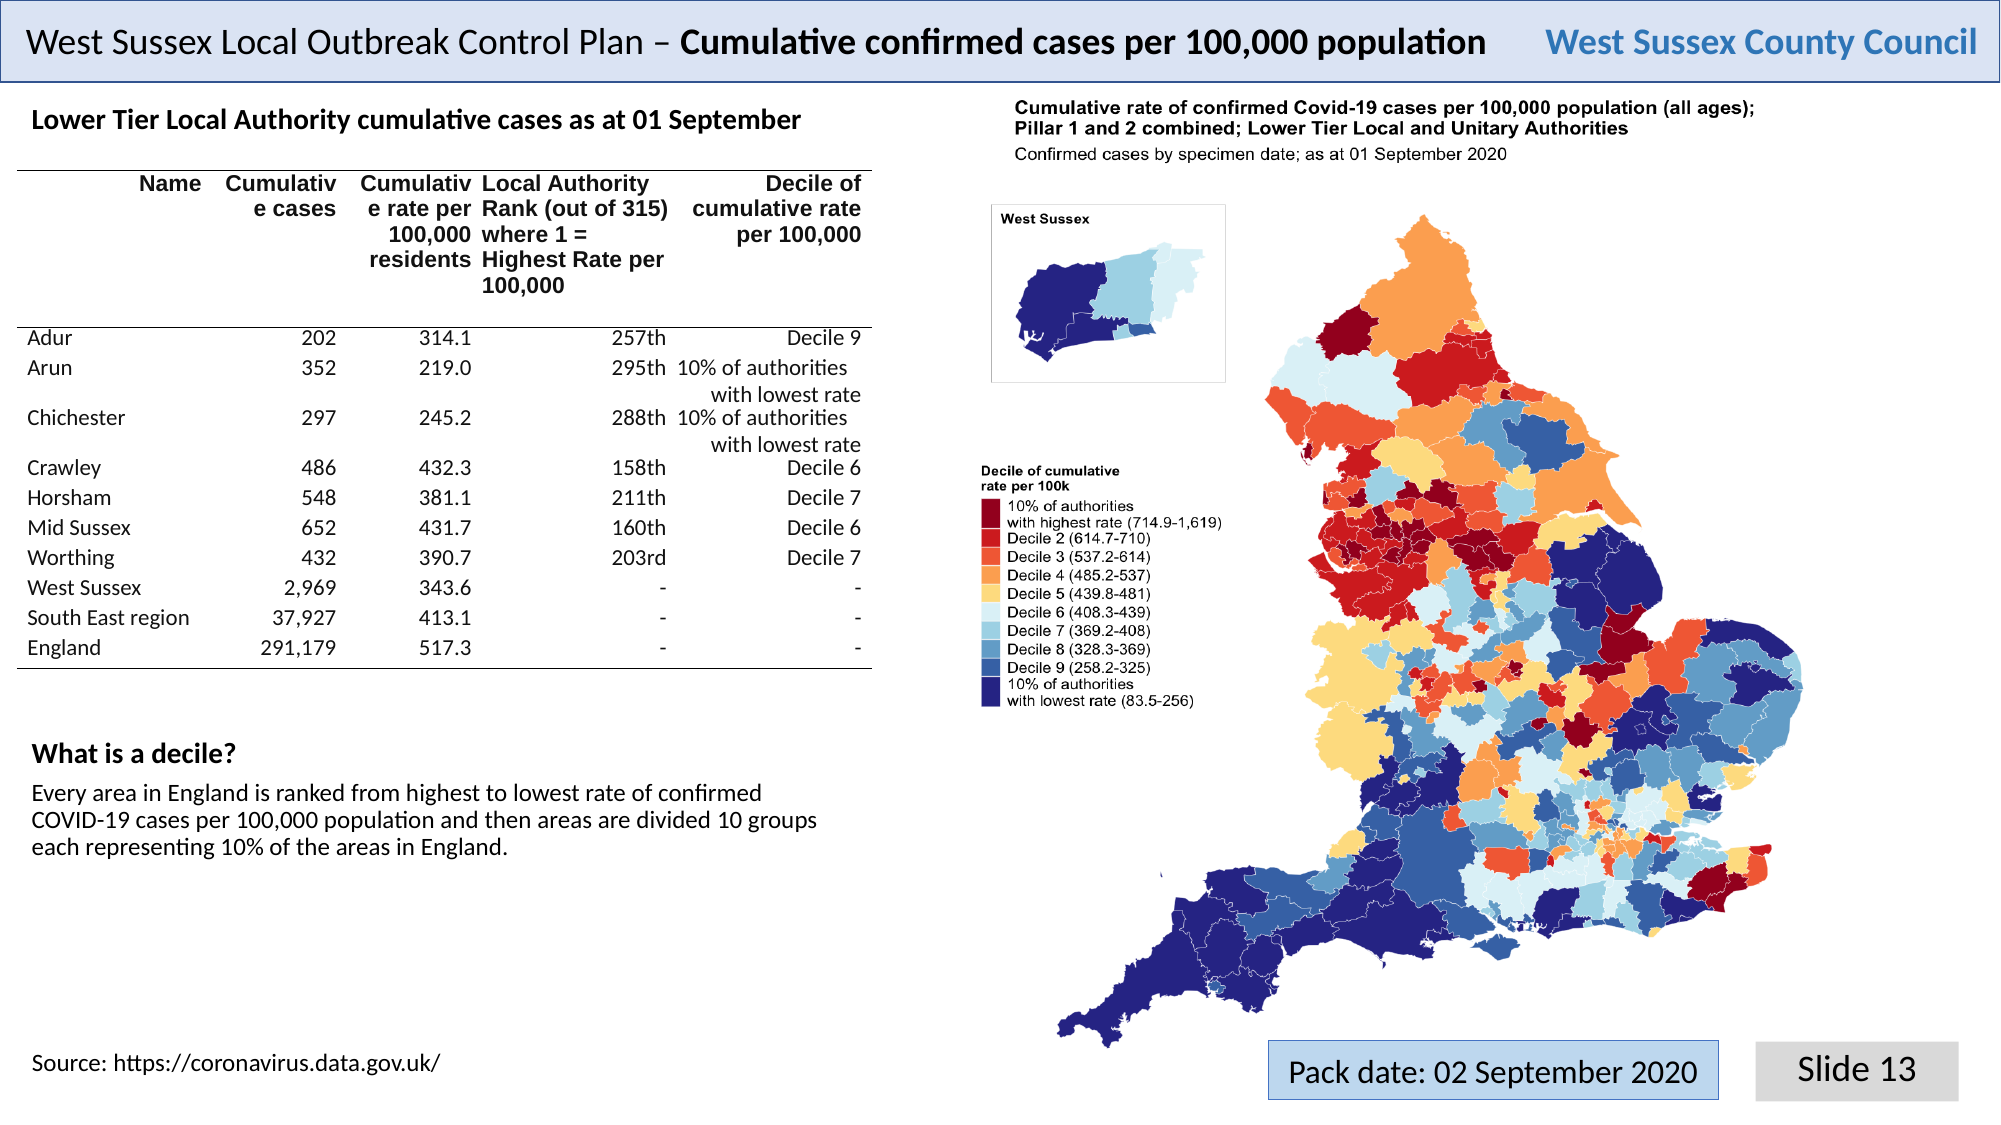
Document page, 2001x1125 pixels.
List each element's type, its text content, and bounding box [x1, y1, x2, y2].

table_header Cumulative rate per 100,000 residents [347, 171, 482, 327]
table_cell 37,927 [212, 608, 347, 638]
table_cell West Sussex [17, 578, 212, 608]
table_cell 2,969 [212, 578, 347, 608]
table_cell 314.1 [347, 328, 482, 358]
table_cell 295th [482, 358, 677, 408]
picture [895, 91, 1959, 1104]
list What is a decile? [16, 731, 562, 772]
table_cell 245.2 [347, 408, 482, 458]
table_cell 413.1 [347, 608, 482, 638]
table_cell 652 [212, 518, 347, 548]
list Every area in England is ranked from highest to lowest rate of confirmed COVID-19 cases per 100,000 population and then areas are divided 10 groups each representing 10% of the areas in England. [16, 772, 853, 900]
table_cell Mid Sussex [17, 518, 212, 548]
table_cell 291,179 [212, 638, 347, 668]
table_cell 297 [212, 408, 347, 458]
table_cell 432 [212, 548, 347, 578]
table_cell 10% of authorities with lowest rate [677, 408, 872, 458]
table_cell South East region [17, 608, 212, 638]
table_cell 381.1 [347, 488, 482, 518]
table_cell 158th [482, 458, 677, 488]
table_cell 548 [212, 488, 347, 518]
table_cell 202 [212, 328, 347, 358]
table_header Name [17, 171, 212, 327]
table_cell Arun [17, 358, 212, 408]
table_cell Decile 6 [677, 518, 872, 548]
table_cell 343.6 [347, 578, 482, 608]
table_cell Decile 9 [677, 328, 872, 358]
list Lower Tier Local Authority cumulative cases as at 01 September [16, 97, 895, 173]
table_cell - [677, 638, 872, 668]
table_cell 390.7 [347, 548, 482, 578]
table_cell Worthing [17, 548, 212, 578]
table_cell - [482, 578, 677, 608]
table_cell 288th [482, 408, 677, 458]
table_cell 431.7 [347, 518, 482, 548]
table_header Cumulative cases [212, 171, 347, 327]
table_cell 517.3 [347, 638, 482, 668]
list Source: https://coronavirus.data.gov.uk/ [17, 1042, 660, 1103]
table_cell 257th [482, 328, 677, 358]
table_cell Chichester [17, 408, 212, 458]
table_cell 160th [482, 518, 677, 548]
table_cell Crawley [17, 458, 212, 488]
table_cell - [677, 578, 872, 608]
table_cell 432.3 [347, 458, 482, 488]
table_cell - [482, 638, 677, 668]
table_header Decile of cumulative rate per 100,000 [677, 171, 872, 327]
table_cell - [482, 608, 677, 638]
table_cell 486 [212, 458, 347, 488]
table_cell 219.0 [347, 358, 482, 408]
table_cell Horsham [17, 488, 212, 518]
table_cell Decile 6 [677, 458, 872, 488]
table_cell Decile 7 [677, 548, 872, 578]
table_header Local Authority Rank (out of 315) where 1 = Highest Rate per 100,000 [482, 171, 677, 327]
table_cell 10% of authorities with lowest rate [677, 358, 872, 408]
table_cell - [677, 608, 872, 638]
table_cell 352 [212, 358, 347, 408]
table_cell England [17, 638, 212, 668]
table_cell Adur [17, 328, 212, 358]
table_cell 203rd [482, 548, 677, 578]
table_cell 211th [482, 488, 677, 518]
table_cell Decile 7 [677, 488, 872, 518]
